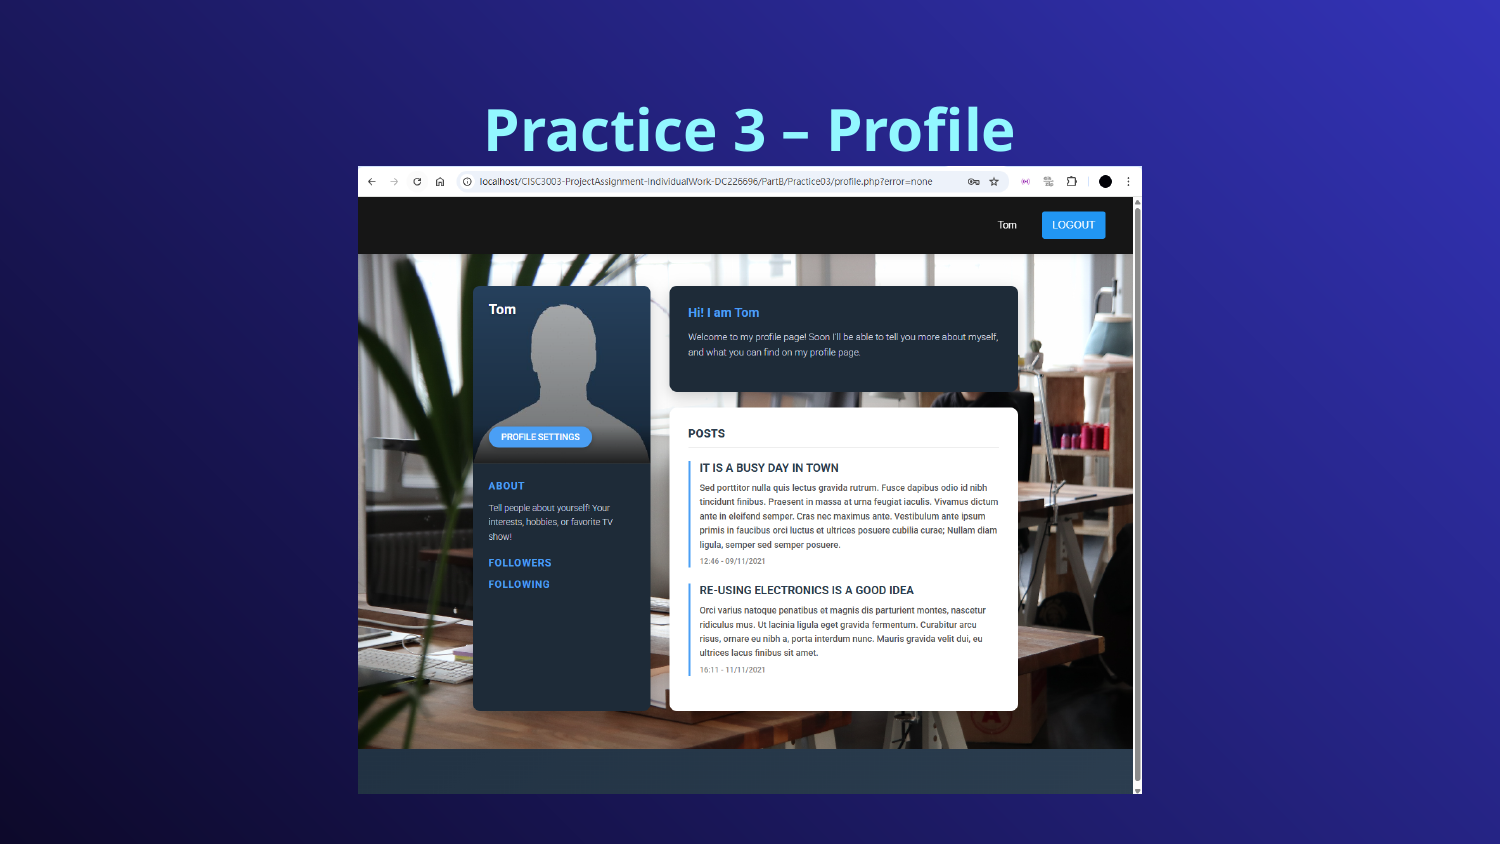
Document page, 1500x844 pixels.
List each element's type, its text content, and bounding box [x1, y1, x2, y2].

picture [358, 166, 1142, 794]
title Practice 3 – Profile [118, 88, 1382, 167]
